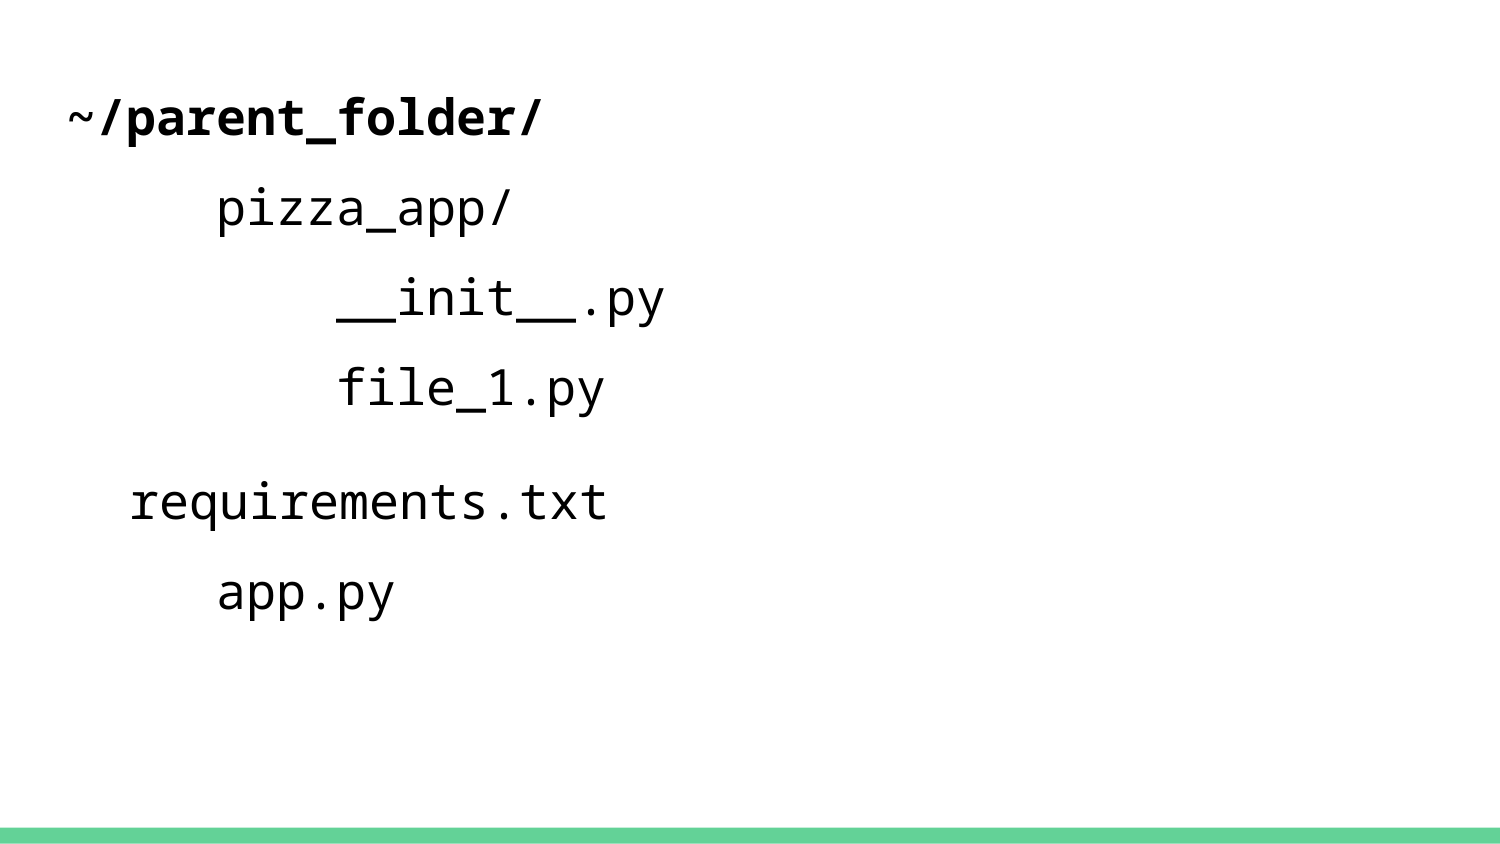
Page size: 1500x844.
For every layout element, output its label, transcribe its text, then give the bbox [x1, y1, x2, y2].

list ~/parent_folder/ pizza_app/ __init__.py file_1.py requirements.txt app.py [51, 39, 1449, 802]
